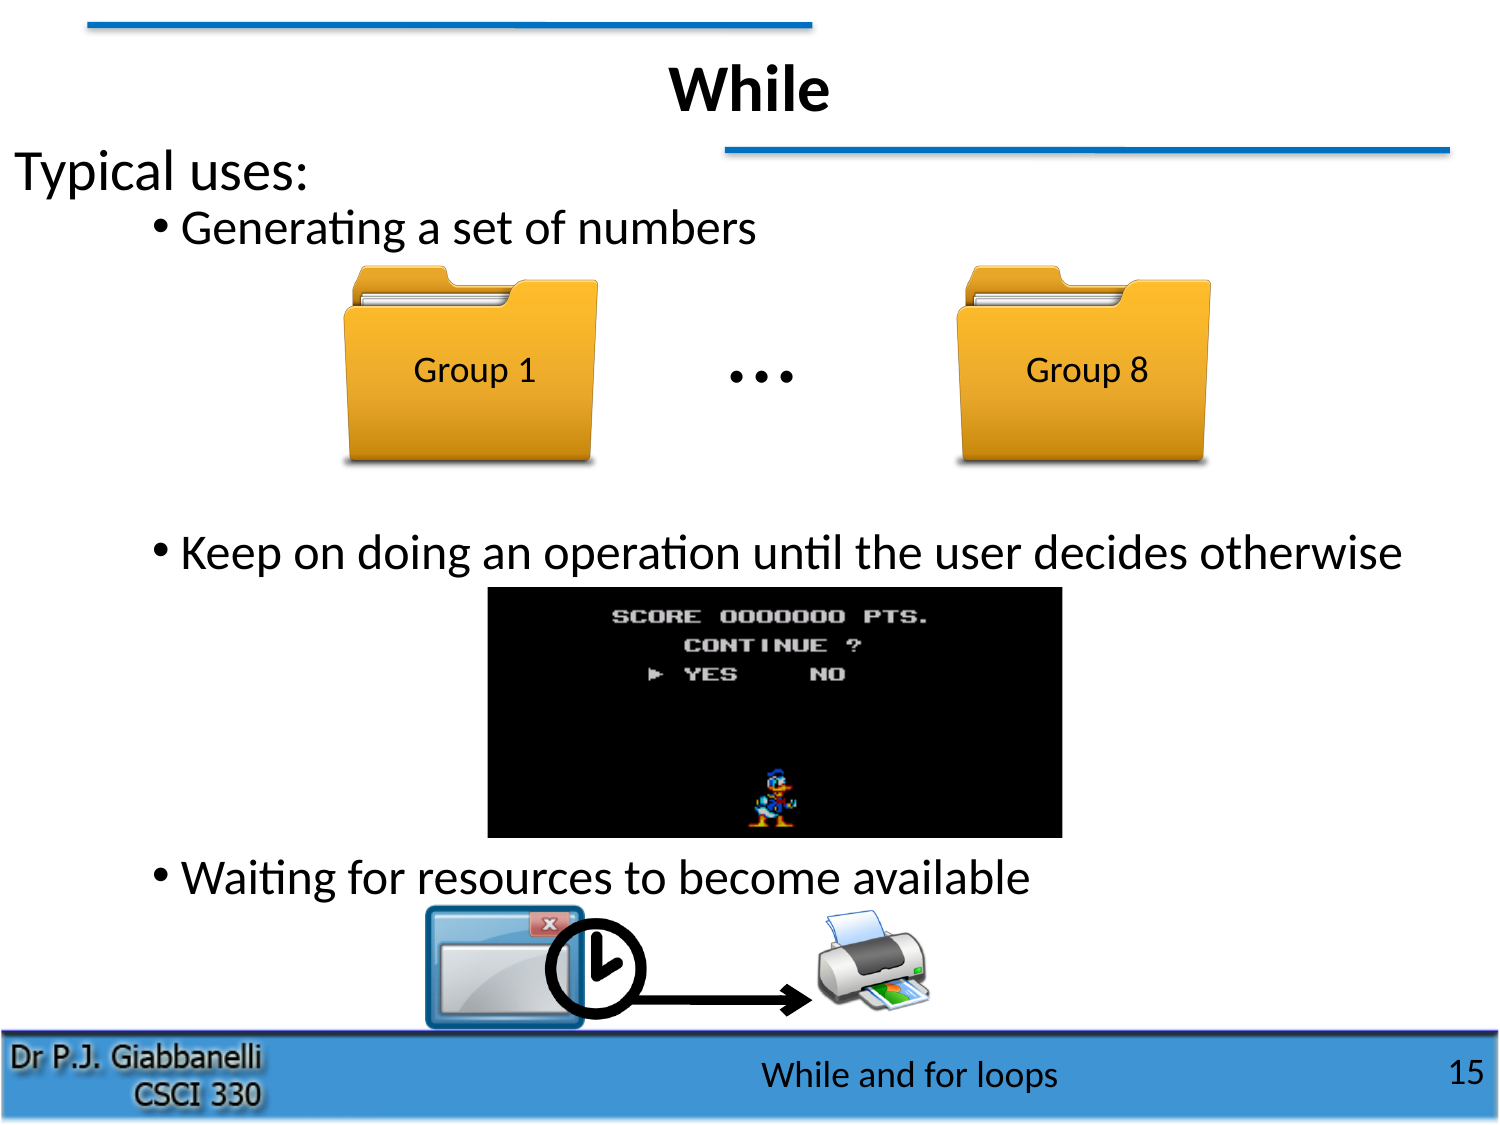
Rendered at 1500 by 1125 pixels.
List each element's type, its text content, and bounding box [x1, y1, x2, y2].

text_box Keep on doing an operation until the user decides otherwise [137, 511, 1500, 587]
text_box Generating a set of numbers [137, 187, 1500, 263]
text_box ... [637, 275, 888, 410]
picture [812, 899, 936, 1023]
text_box Waiting for resources to become available [137, 836, 1500, 912]
text_box While [0, 37, 1500, 125]
picture [949, 237, 1213, 501]
picture [0, 887, 1500, 1125]
picture [337, 237, 601, 501]
text_box Typical uses: [0, 125, 1500, 210]
picture [487, 587, 1063, 838]
